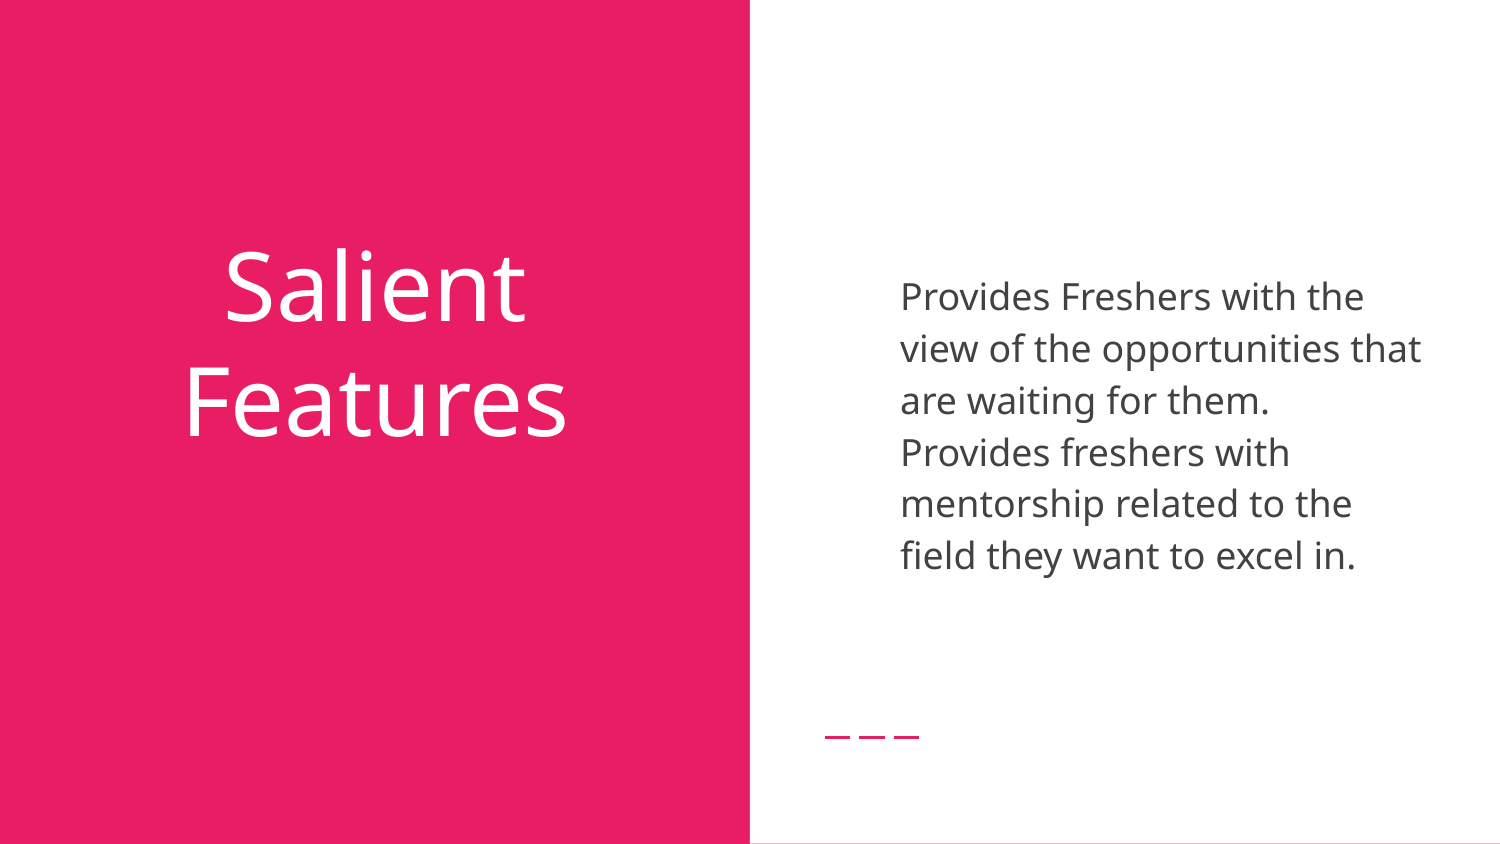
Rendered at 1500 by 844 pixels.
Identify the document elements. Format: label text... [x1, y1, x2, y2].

title Salient Features [43, 176, 708, 471]
list Provides Freshers with the view of the opportunities that are waiting for them. Provides freshers with mentorship related to the field they want to excel in. [810, 118, 1440, 725]
